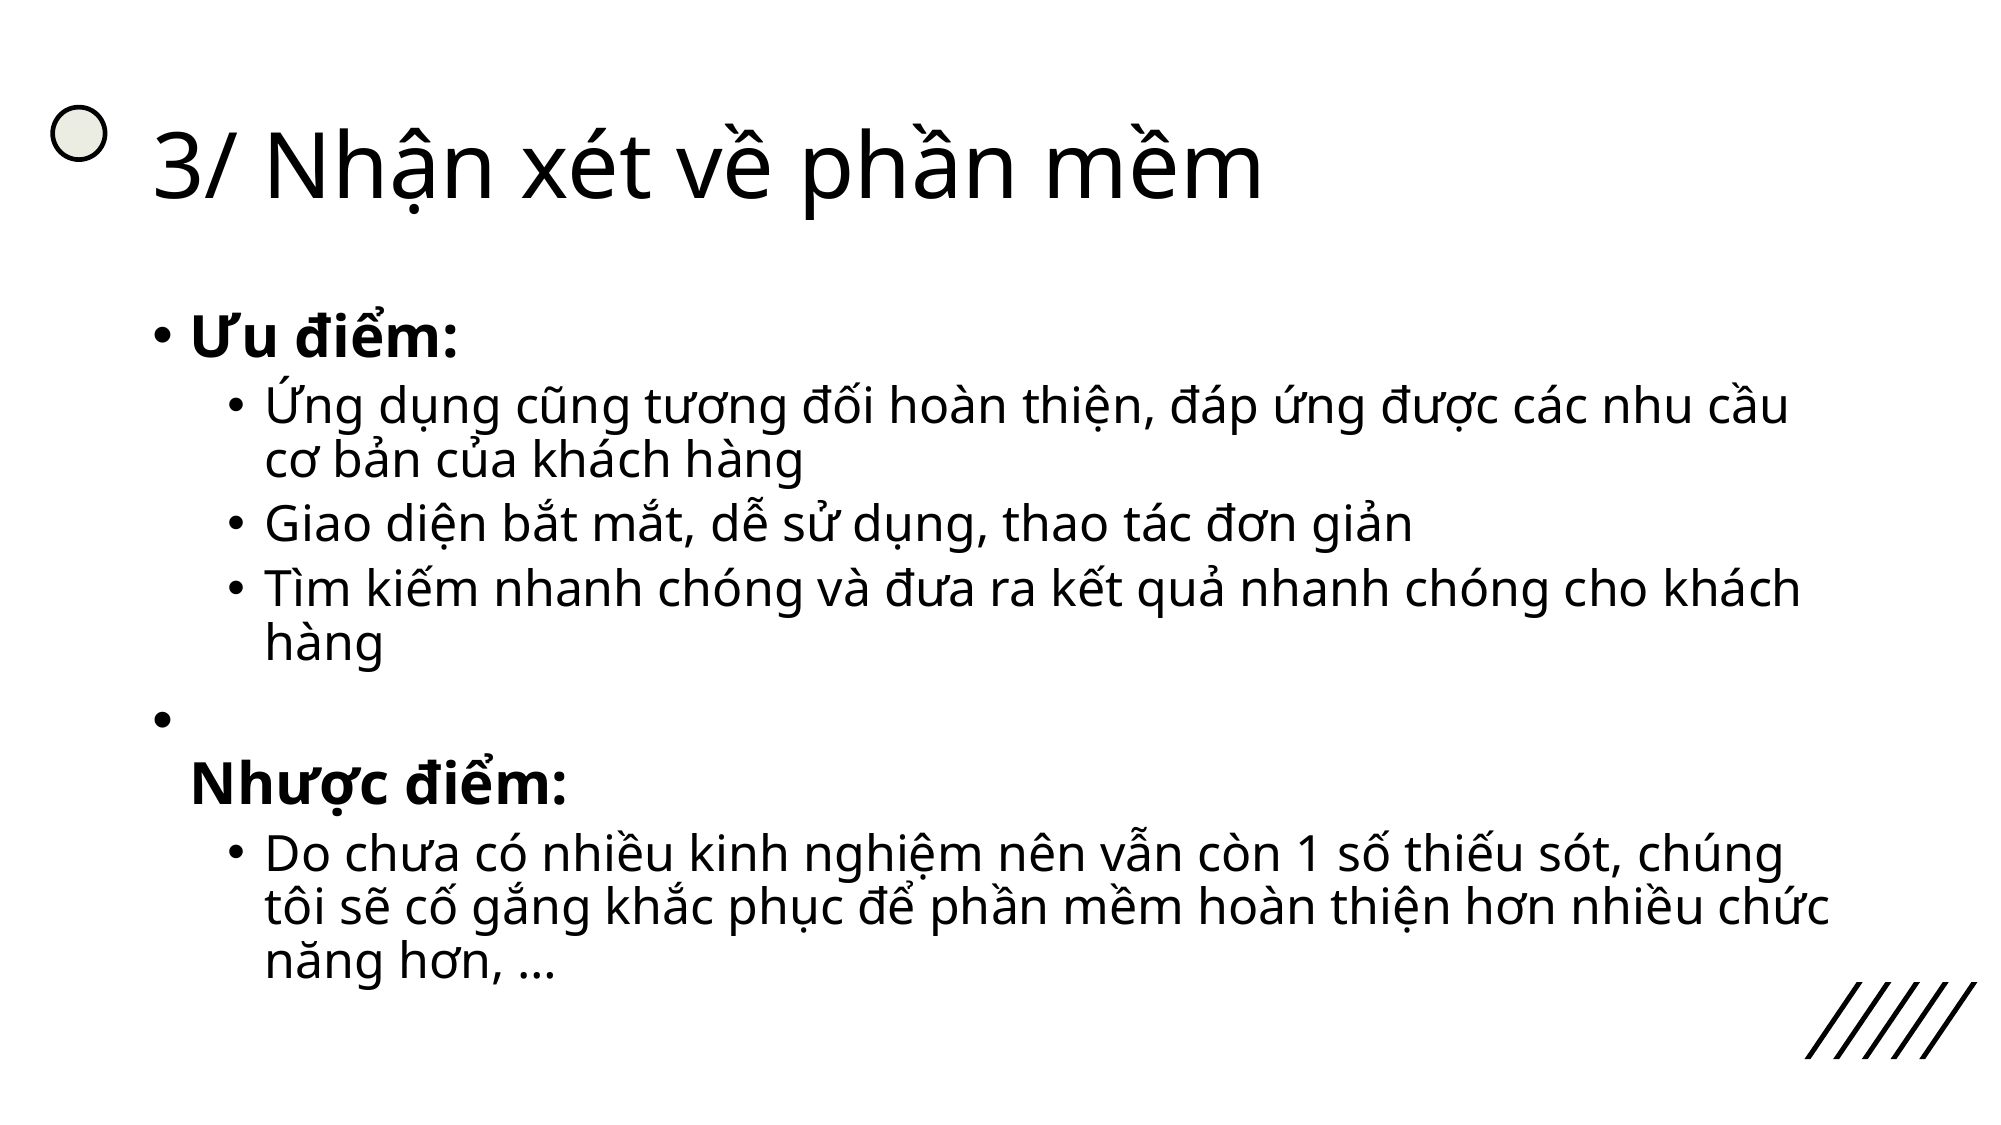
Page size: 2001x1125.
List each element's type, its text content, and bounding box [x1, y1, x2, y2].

title 3/ Nhận xét về phần mềm [137, 59, 1863, 278]
list Ưu điểm: Ứng dụng cũng tương đối hoàn thiện, đáp ứng được các nhu cầu cơ bản của khách hàng Giao diện bắt mắt, dễ sử dụng, thao tác đơn giản Tìm kiếm nhanh chóng và đưa ra kết quả nhanh chóng cho khách hàng Nhược điểm: Do chưa có nhiều kinh nghiệm nên vẫn còn 1 số thiếu sót, chúng tôi sẽ cố gắng khắc phục để phần mềm hoàn thiện hơn nhiều chức năng hơn, … [137, 299, 1863, 1014]
